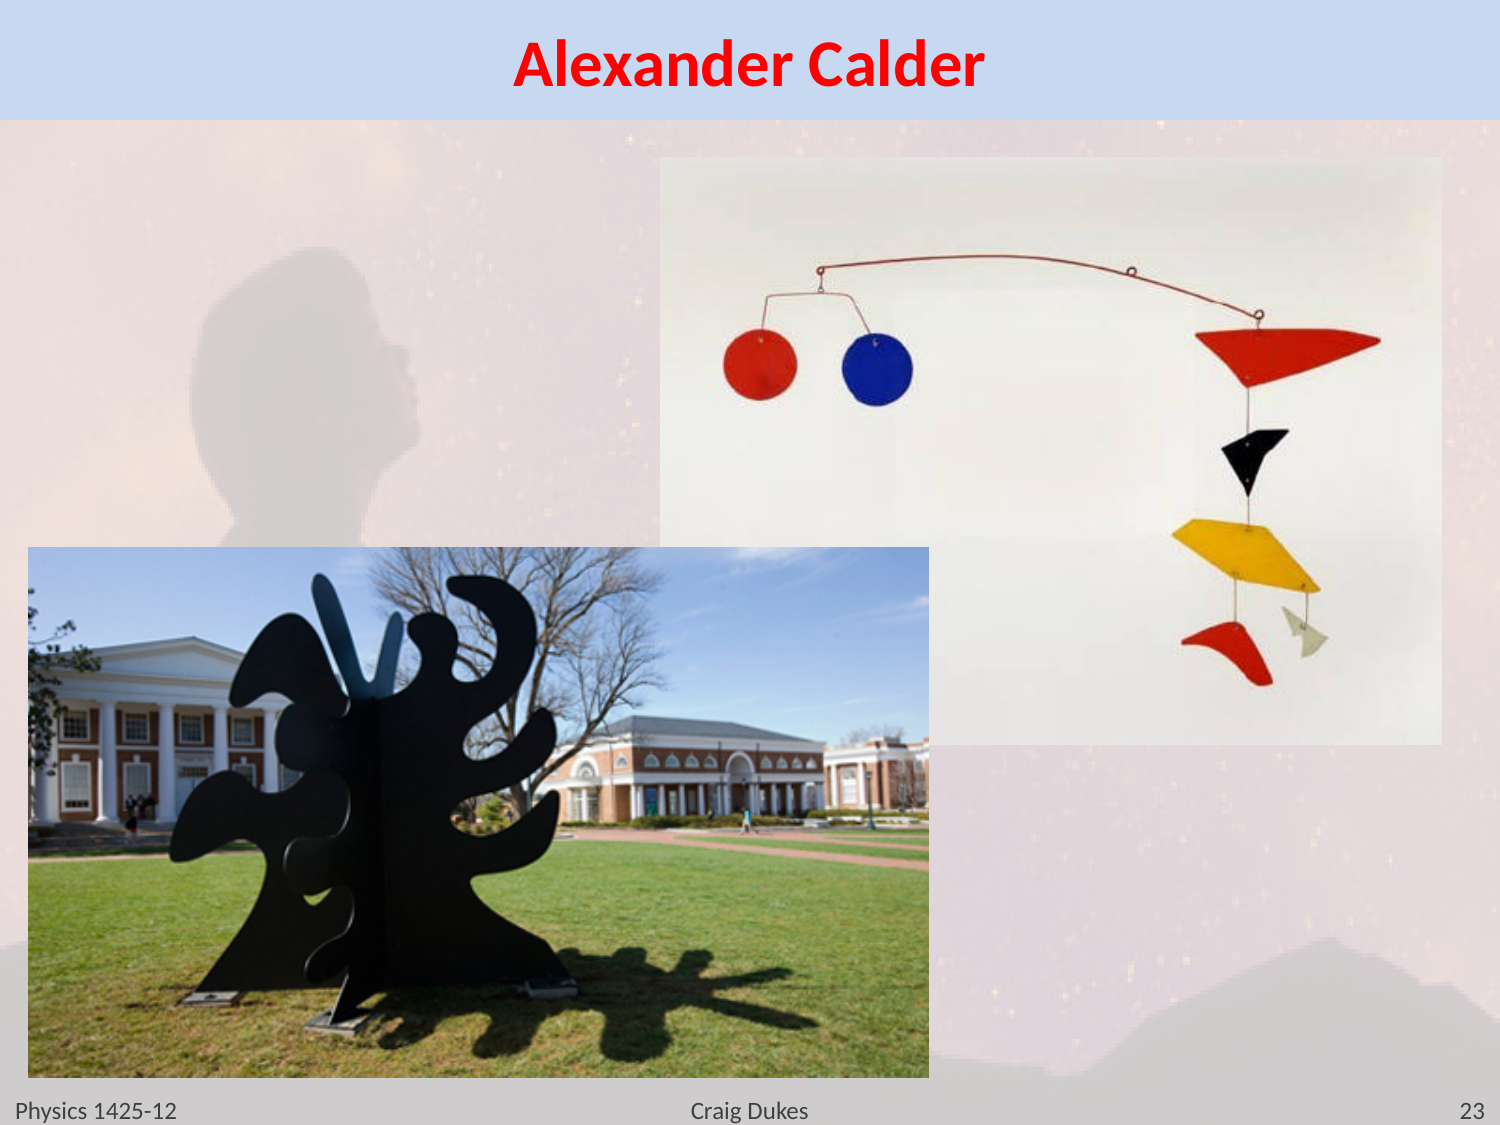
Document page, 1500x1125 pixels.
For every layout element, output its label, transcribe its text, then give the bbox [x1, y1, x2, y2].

slide_number Physics 1425-12 [0, 1095, 375, 1125]
title Alexander Calder [0, 0, 1500, 120]
footer Craig Dukes [375, 1095, 1125, 1125]
slide_number 23 [1125, 1095, 1500, 1125]
picture [0, 120, 1500, 1095]
